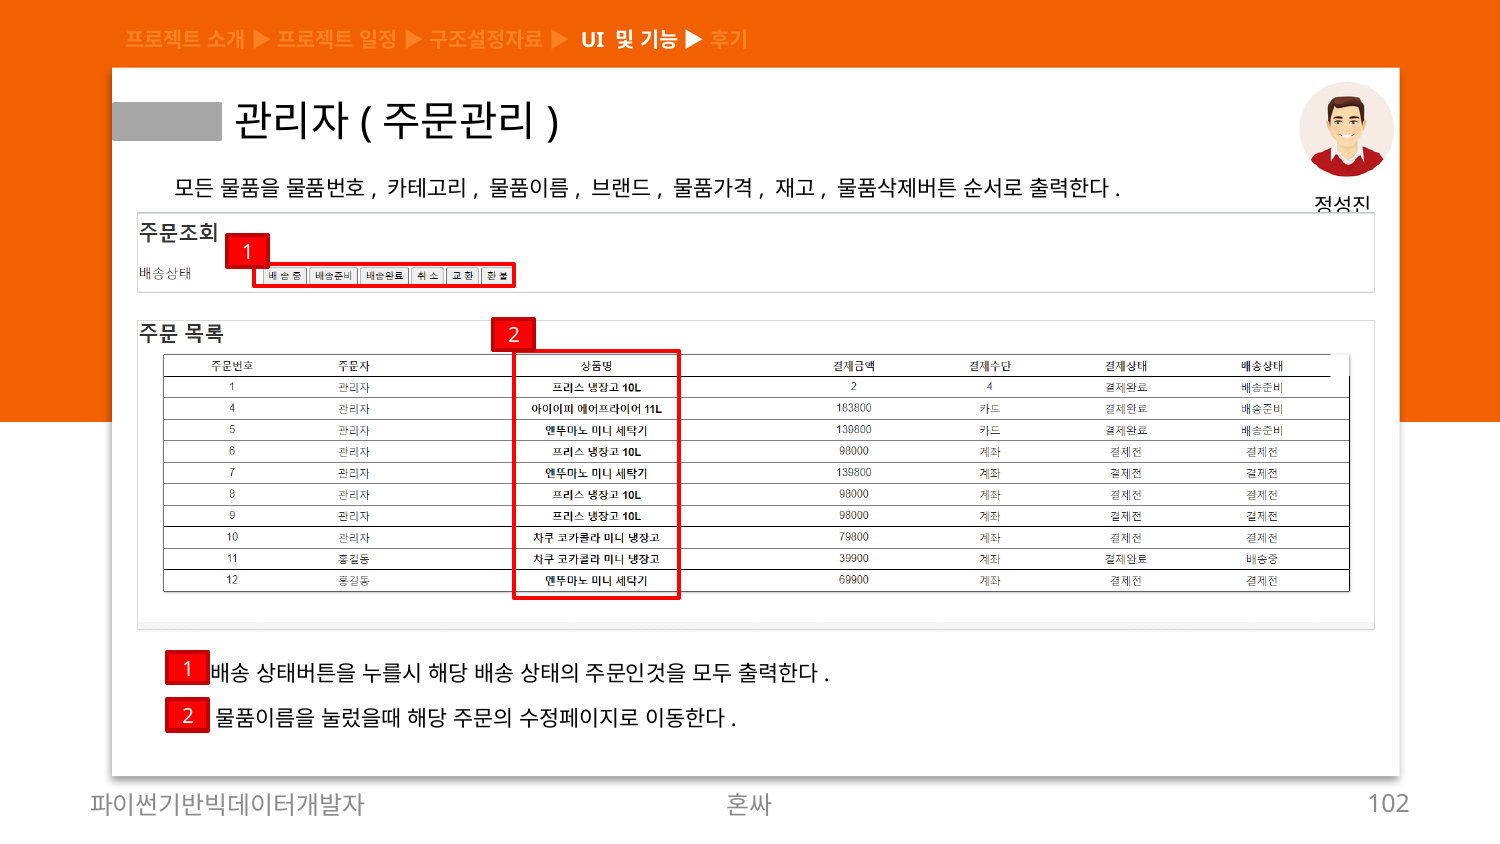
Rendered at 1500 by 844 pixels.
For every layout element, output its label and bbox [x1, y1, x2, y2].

slide_number [1074, 782, 1425, 827]
footer [512, 782, 988, 827]
text_box [0, 0, 1500, 778]
picture [1292, 78, 1398, 183]
picture [136, 211, 1376, 632]
slide_number [75, 782, 425, 827]
